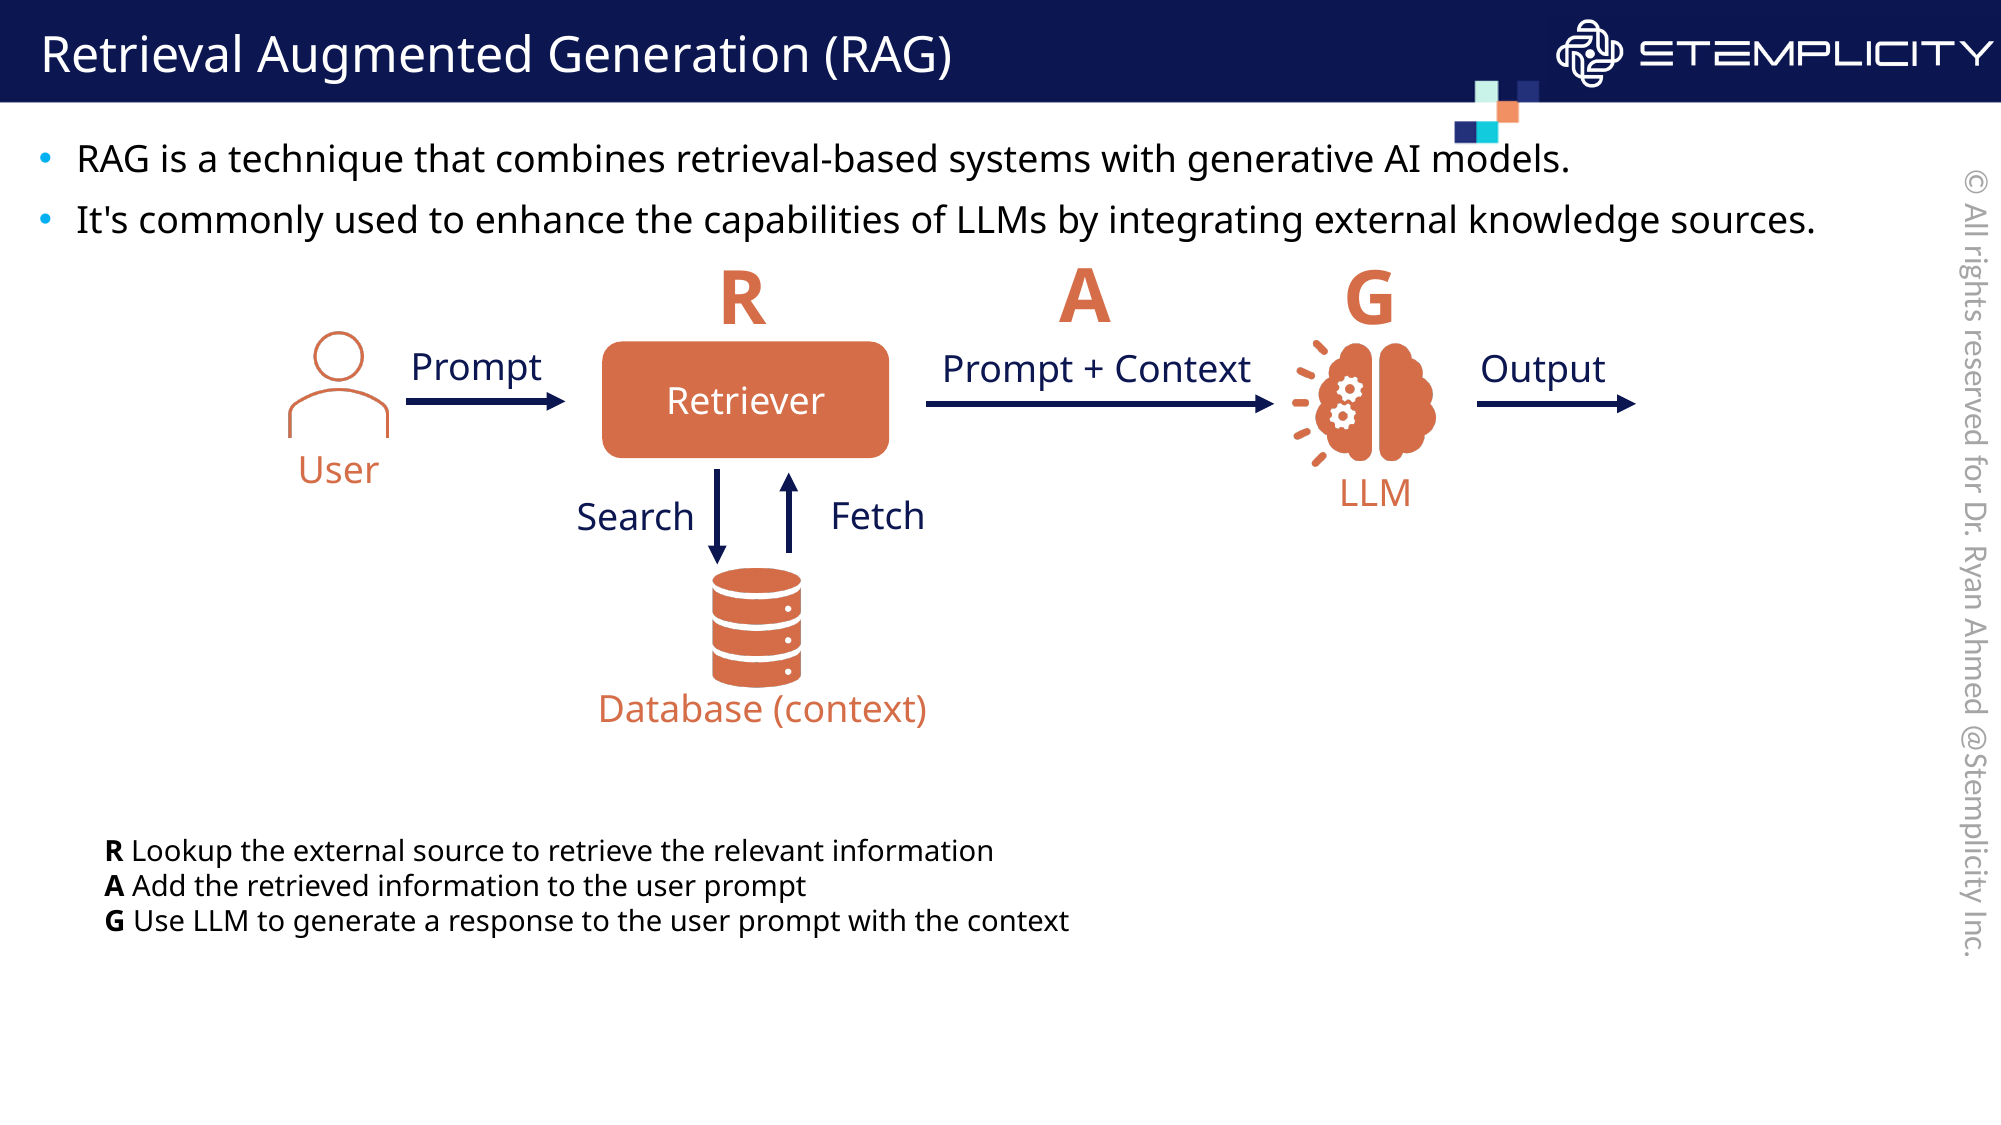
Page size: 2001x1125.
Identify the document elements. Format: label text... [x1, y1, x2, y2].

text_box Database (context) [582, 678, 943, 738]
text_box Retriever [601, 340, 891, 460]
text_box Output [1465, 337, 1621, 398]
text_box A [1045, 239, 1127, 345]
text_box G [1328, 242, 1413, 316]
picture [681, 552, 832, 703]
text_box Fetch [815, 484, 941, 544]
text_box © All rights reserved for Dr. Ryan Ahmed @Stemplicity Inc. [1951, 153, 2000, 982]
picture [0, 0, 2001, 146]
picture [263, 309, 414, 460]
text_box LLM [1324, 491, 1428, 522]
text_box Prompt + Context [927, 337, 1267, 398]
text_box Search [561, 485, 711, 546]
text_box User [282, 460, 395, 499]
text_box Prompt [414, 335, 558, 395]
text_box RAG is a technique that combines retrieval-based systems with generative AI models. It's commonly used to enhance the capabilities of LLMs by integrating external knowledge sources. [24, 146, 1976, 332]
picture [1287, 316, 1463, 491]
text_box R [702, 242, 782, 347]
text_box R Lookup the external source to retrieve the relevant information A Add the retrieved information to the user prompt G Use LLM to generate a response to the user prompt with the context [89, 824, 1183, 945]
